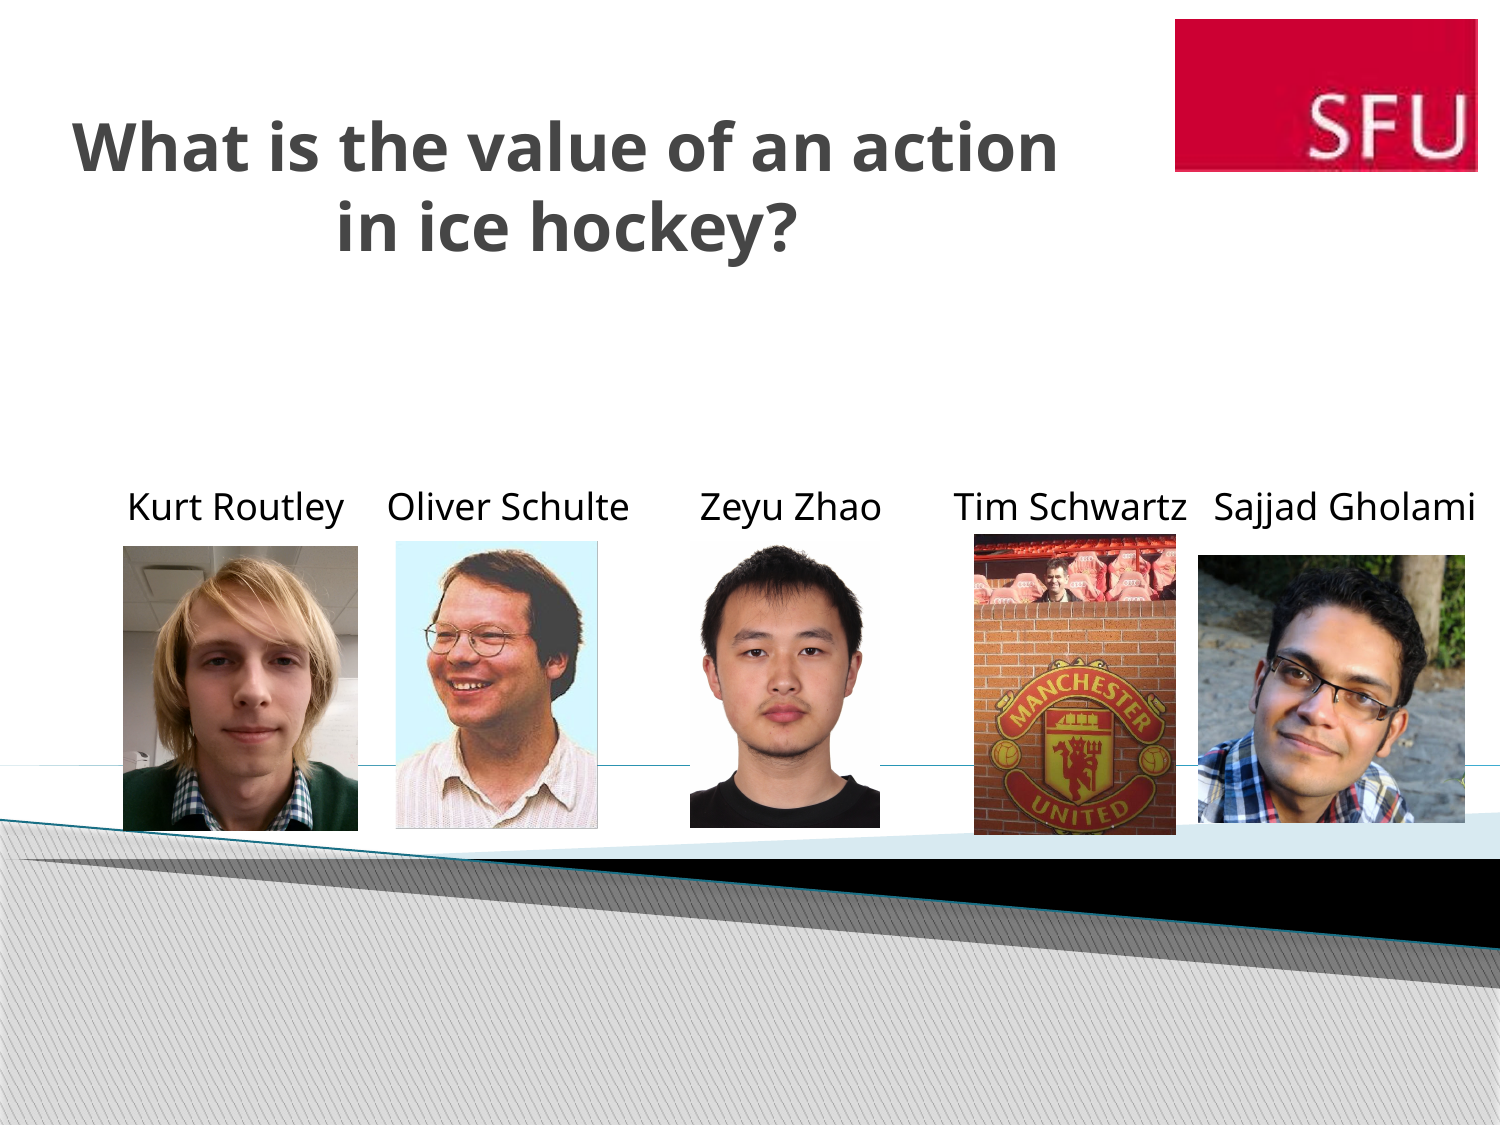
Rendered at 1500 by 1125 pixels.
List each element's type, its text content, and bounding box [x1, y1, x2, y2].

picture [1198, 554, 1465, 823]
picture [5, 859, 1500, 989]
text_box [111, 475, 371, 831]
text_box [684, 475, 993, 828]
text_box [993, 475, 1247, 835]
picture [1174, 18, 1479, 172]
title What is the value of an action in ice hockey? [29, 78, 1105, 272]
text_box Sajjad Gholami [1247, 475, 1500, 536]
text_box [371, 475, 680, 829]
